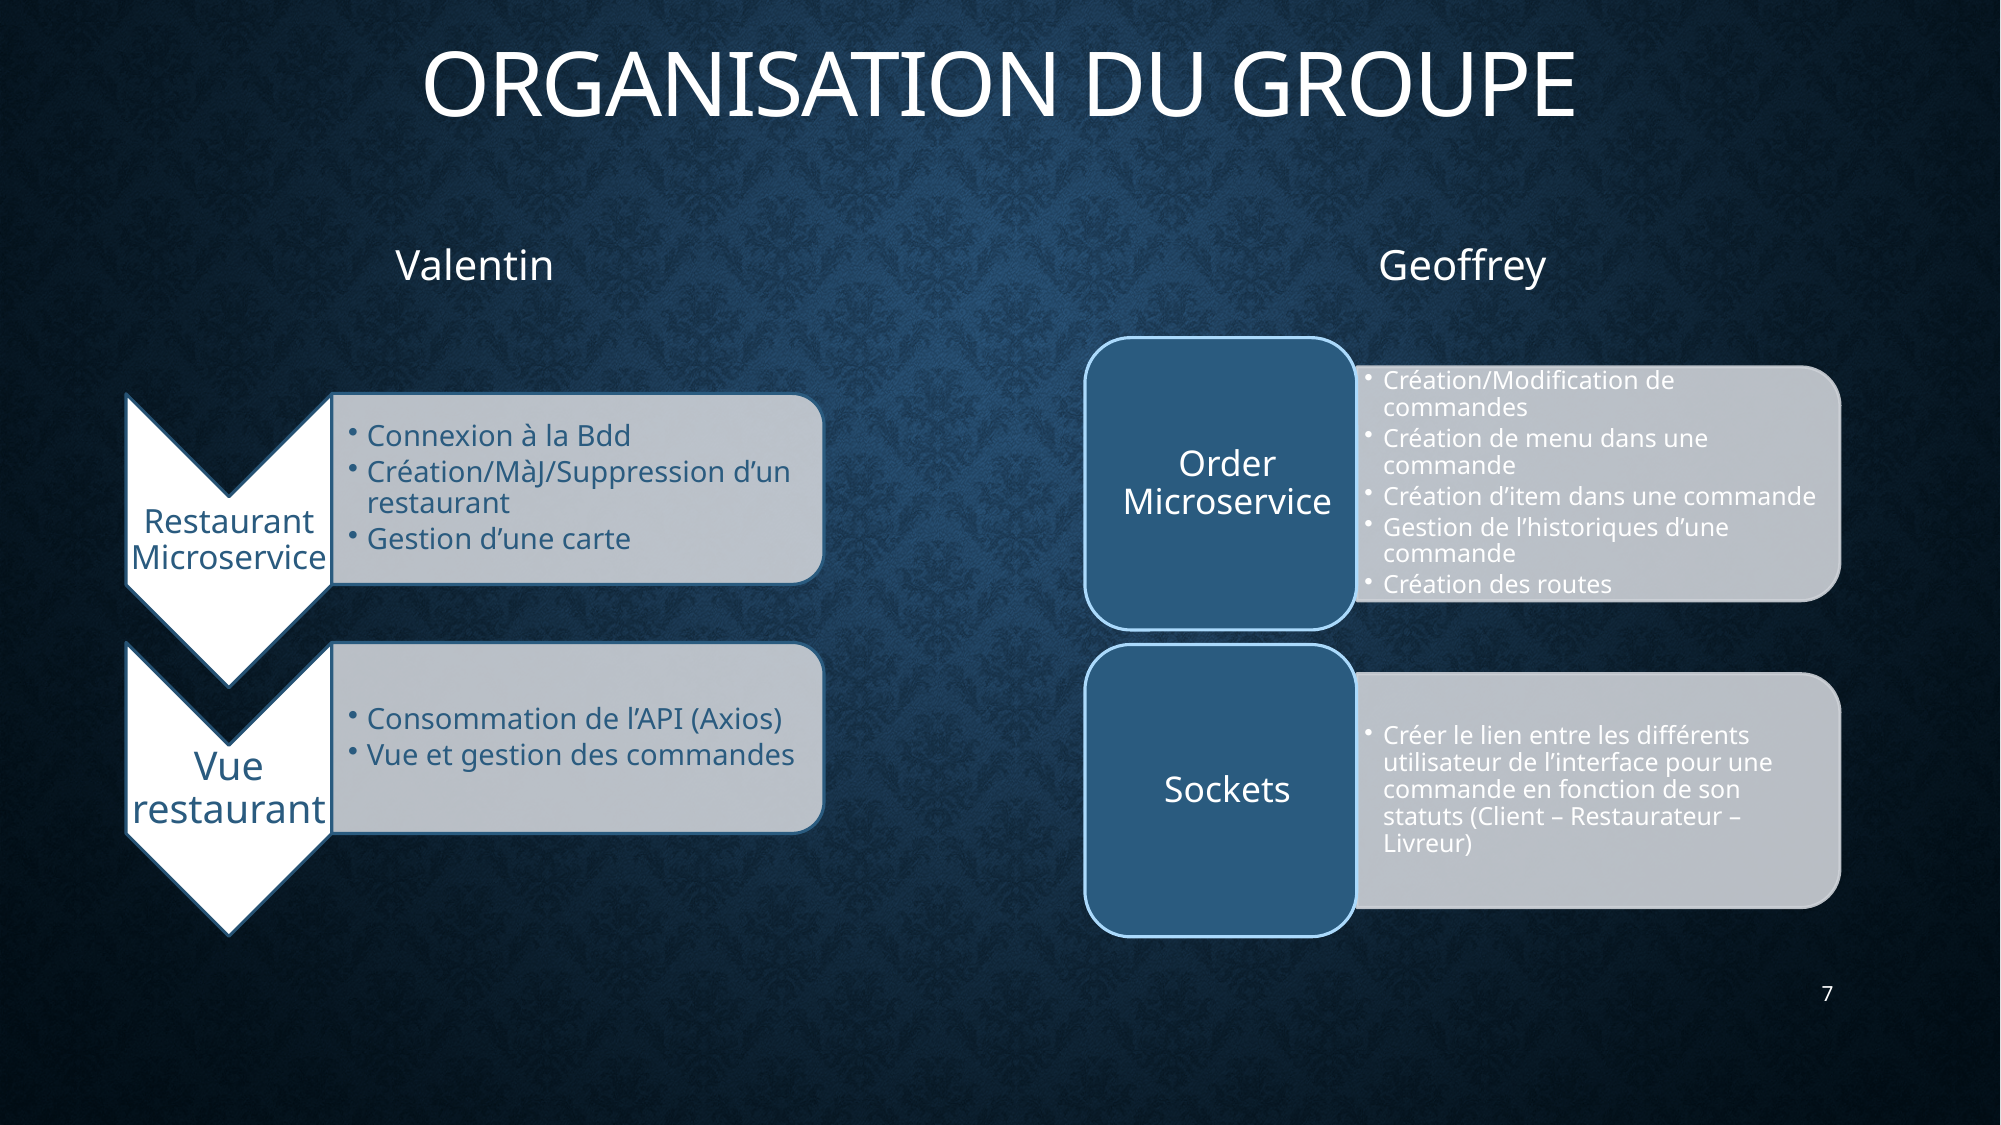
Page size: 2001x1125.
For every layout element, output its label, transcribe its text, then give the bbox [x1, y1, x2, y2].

text_box ORGANISATION DU GROUPE [260, 45, 1740, 136]
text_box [125, 392, 825, 938]
text_box Valentin [369, 231, 581, 297]
text_box Geoffrey [1356, 231, 1569, 297]
slide_number 7 [1724, 965, 1849, 1025]
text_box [1084, 337, 1841, 938]
